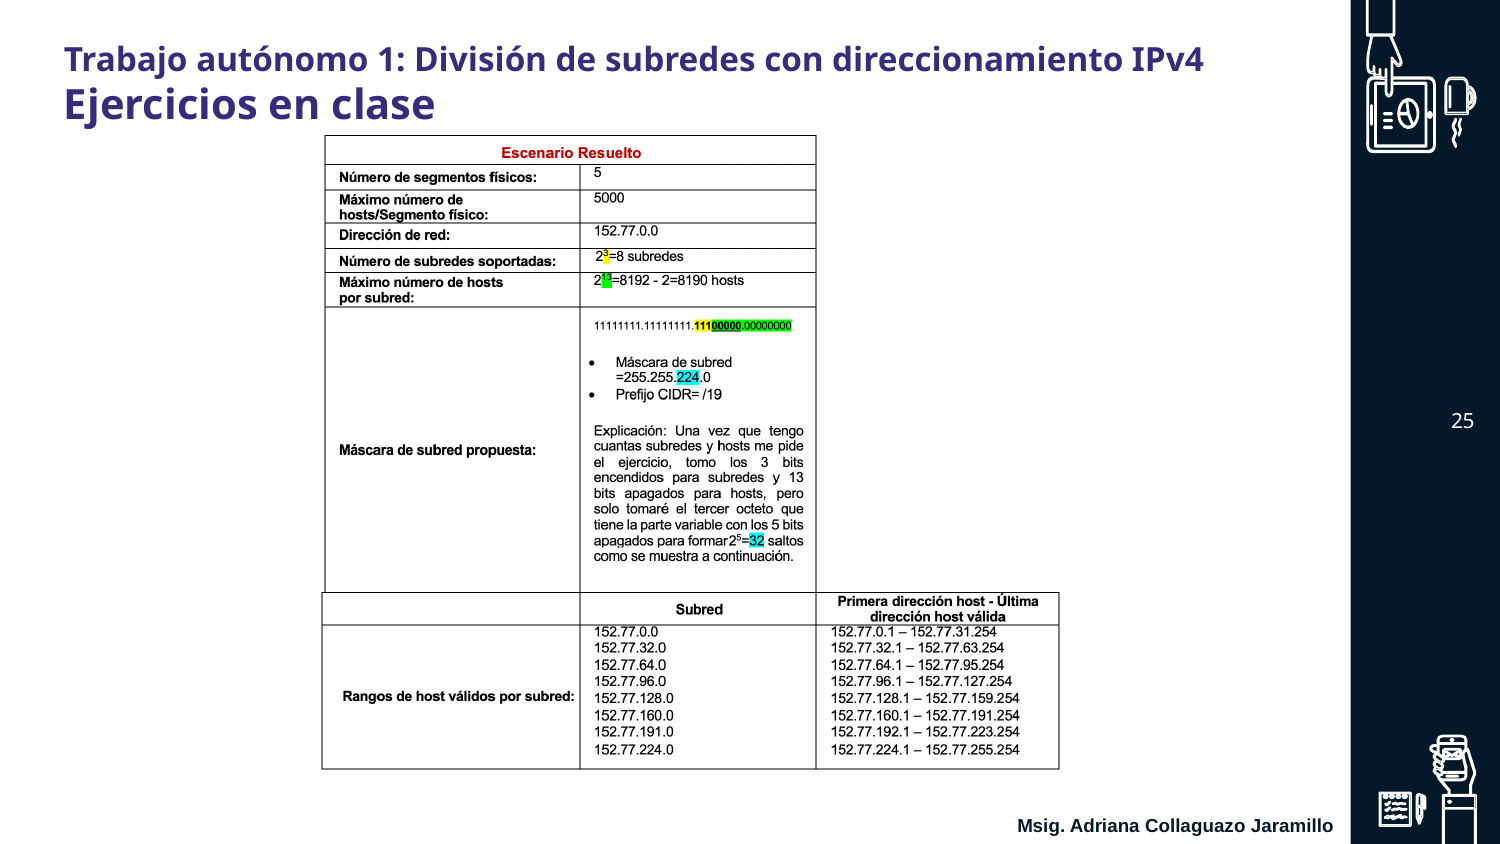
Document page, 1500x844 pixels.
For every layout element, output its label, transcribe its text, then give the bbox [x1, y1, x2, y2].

slide_number ‹#› [1425, 362, 1500, 482]
title Trabajo autónomo 1: División de subredes con direccionamiento IPv4 Ejercicios en clase [48, 12, 1306, 143]
picture [320, 132, 1061, 771]
